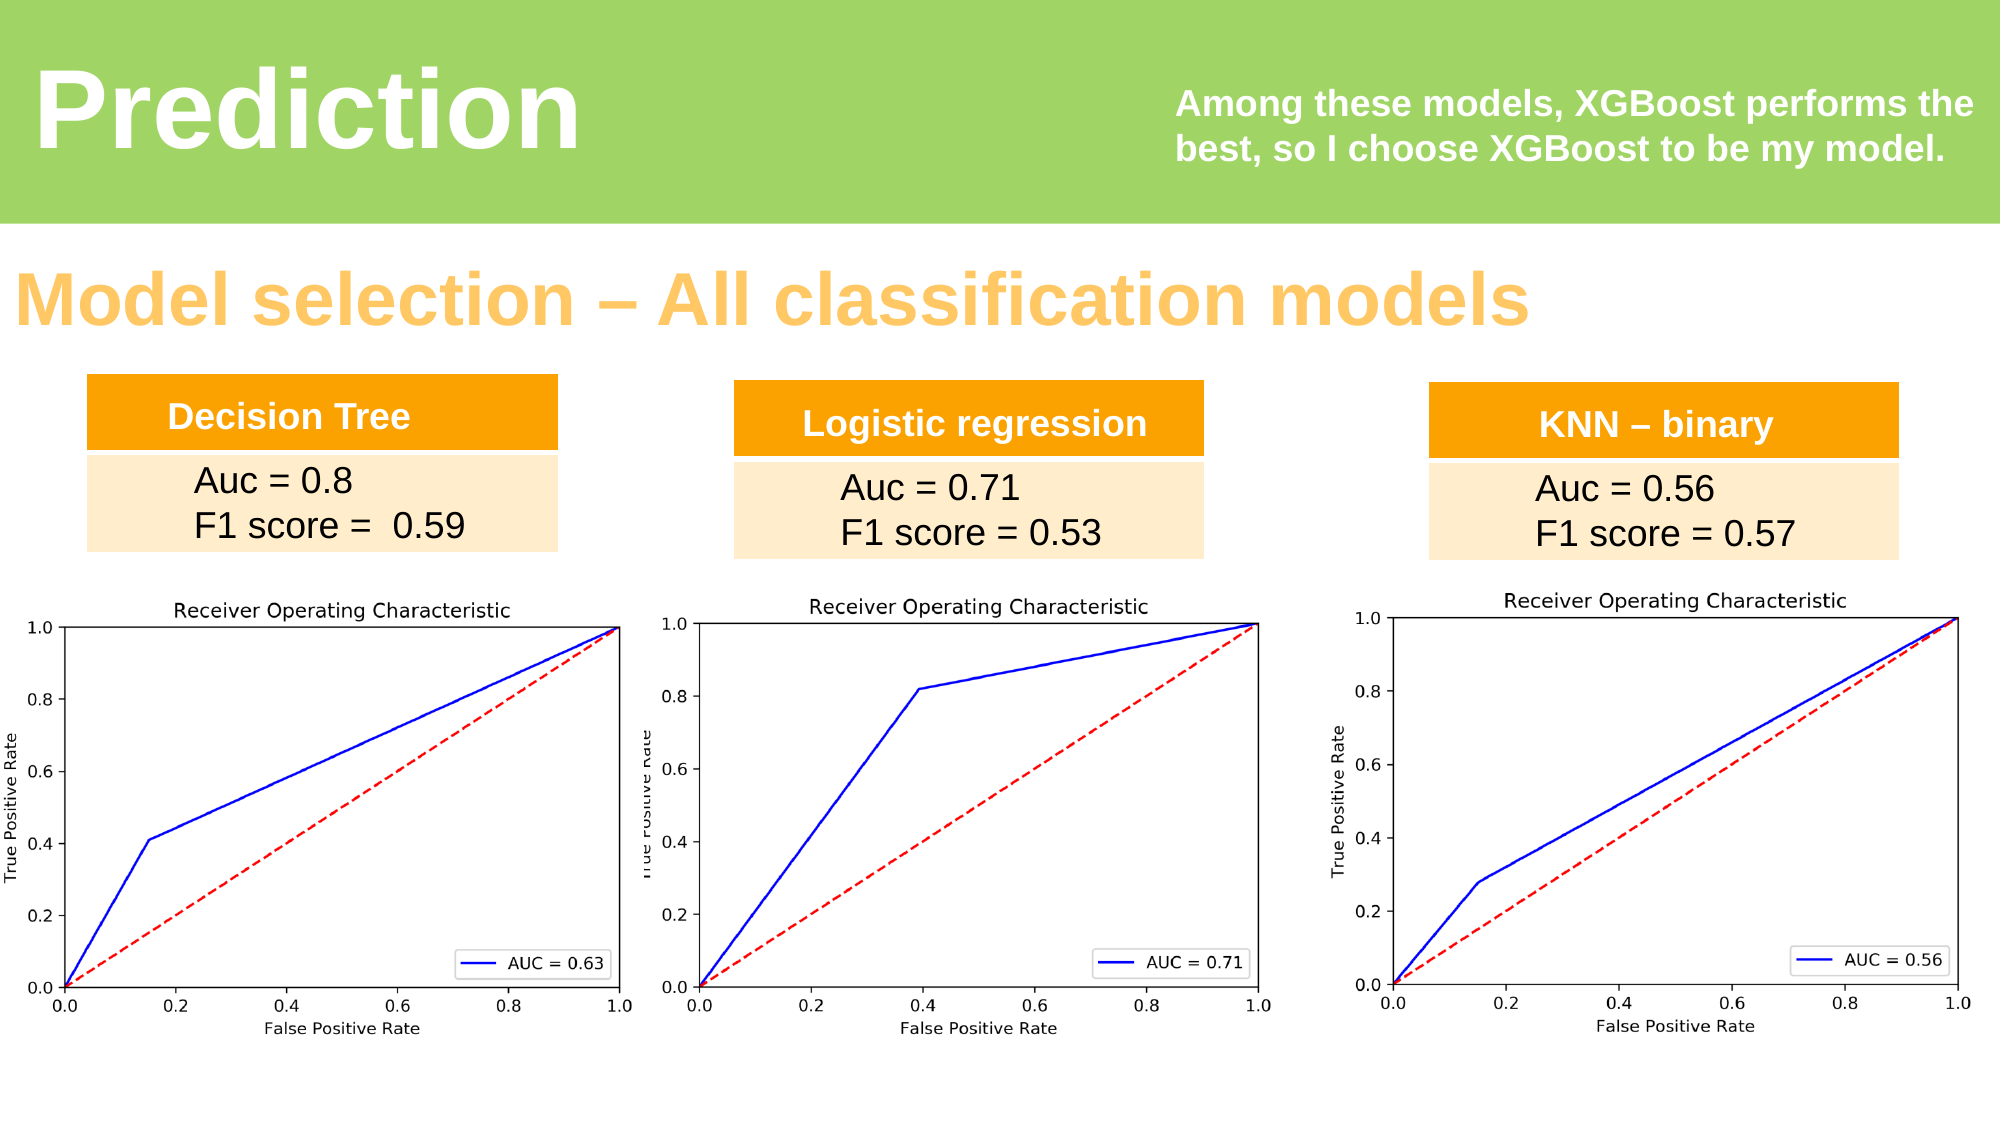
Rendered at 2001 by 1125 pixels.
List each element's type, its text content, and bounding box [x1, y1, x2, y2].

text_box Auc = 0.56 F1 score = 0.57 [1520, 456, 1893, 562]
text_box Auc = 0.71 F1 score = 0.53 [825, 455, 1198, 560]
table_header [87, 374, 558, 450]
table_cell [1429, 463, 1520, 560]
text_box Auc = 0.8 F1 score = 0.59 [179, 448, 552, 554]
picture [0, 586, 1283, 1049]
table_cell [734, 462, 825, 559]
picture [1319, 580, 1983, 1047]
table_cell [87, 455, 179, 552]
text_box Logistic regression [787, 391, 1213, 452]
table_cell [552, 455, 558, 552]
text_box Model selection – All classification models [0, 243, 1805, 348]
table_cell [1893, 463, 1899, 560]
text_box Among these models, XGBoost performs the best, so I choose XGBoost to be my model. [1160, 71, 2000, 177]
list Prediction [18, 52, 1986, 172]
table_header [1429, 382, 1899, 458]
text_box KNN – binary [1524, 392, 1838, 453]
text_box Decision Tree [152, 385, 578, 445]
table_header [734, 380, 1204, 456]
table_cell [1198, 462, 1204, 559]
text_box [0, 0, 2000, 225]
